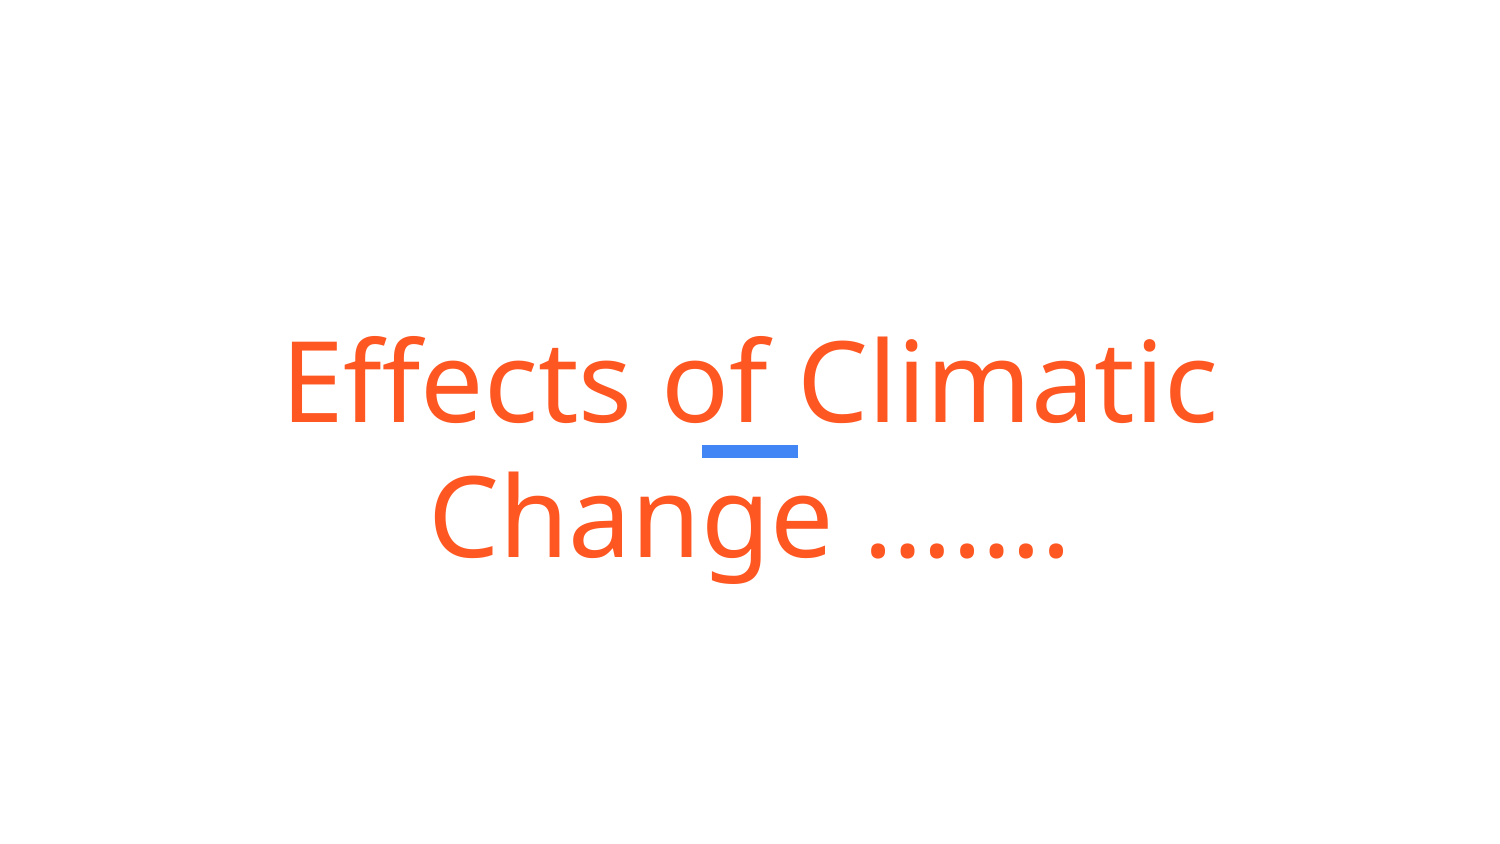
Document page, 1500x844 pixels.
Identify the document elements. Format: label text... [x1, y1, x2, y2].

title Effects of Climatic Change ……. [51, 248, 1449, 595]
